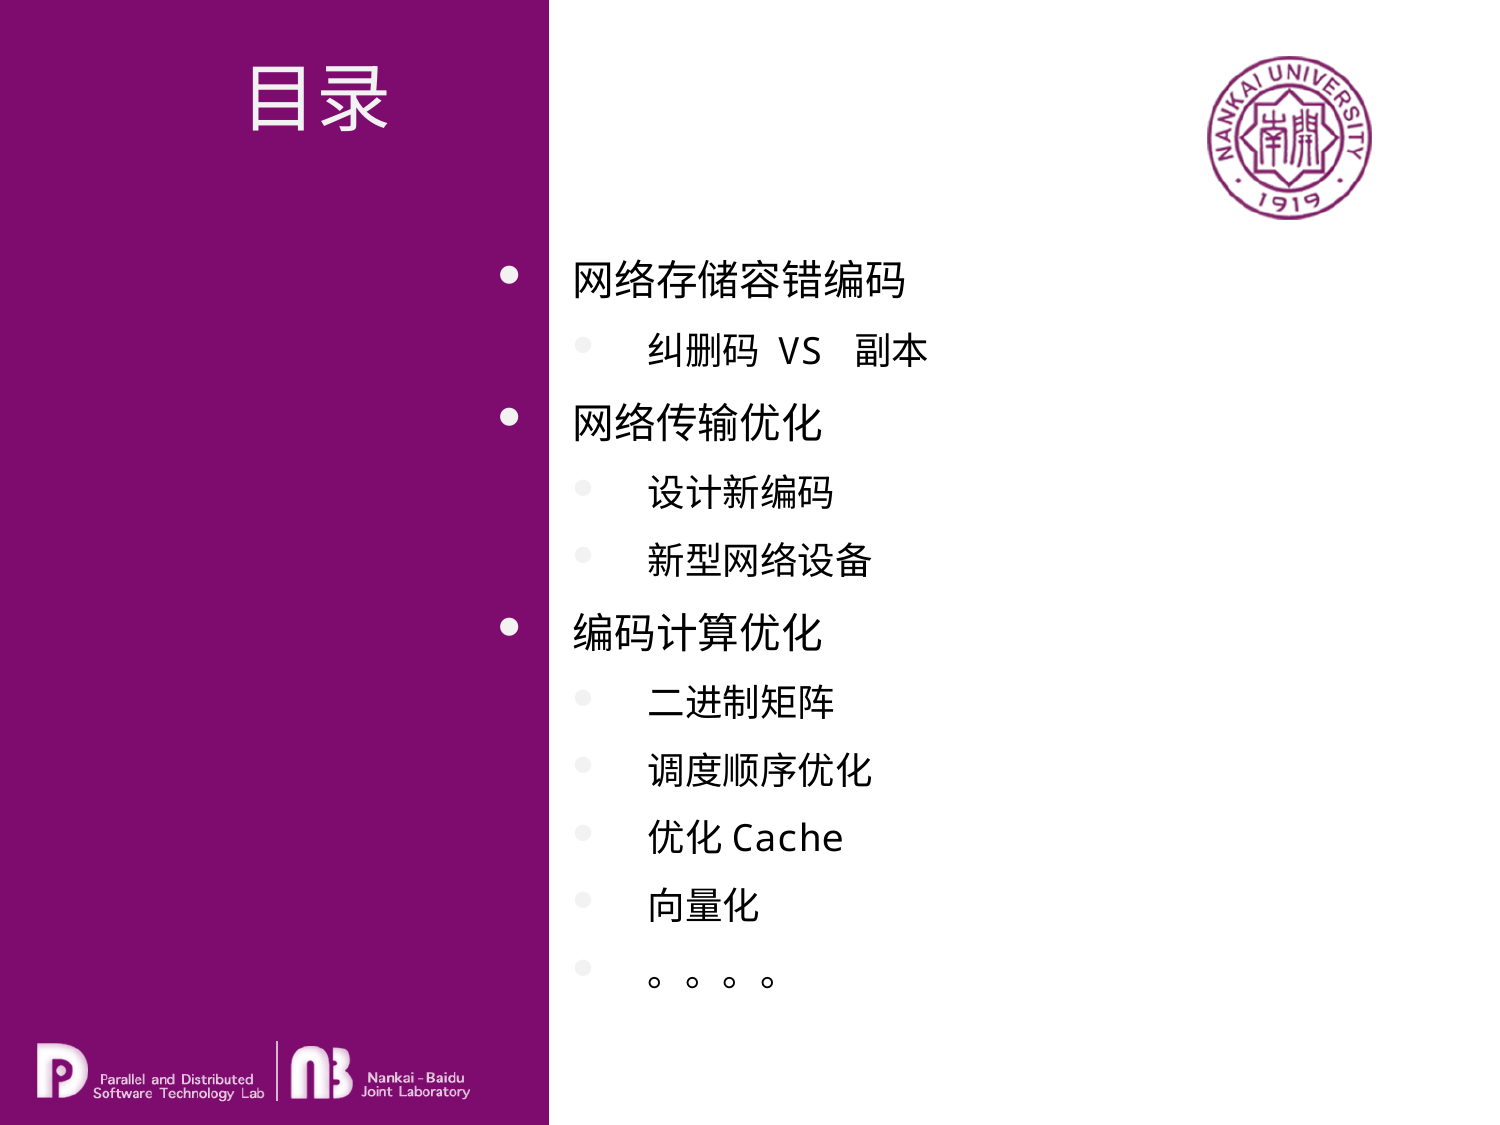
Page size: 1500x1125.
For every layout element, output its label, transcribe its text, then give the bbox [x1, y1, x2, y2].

picture [0, 0, 1500, 1125]
text_box 目录 [226, 42, 407, 148]
text_box 网络存储容错编码 纠删码 VS 副本 网络传输优化 设计新编码 新型网络设备 编码计算优化 二进制矩阵 调度顺序优化 优化Cache 向量化 。。。。 [482, 221, 1478, 1002]
